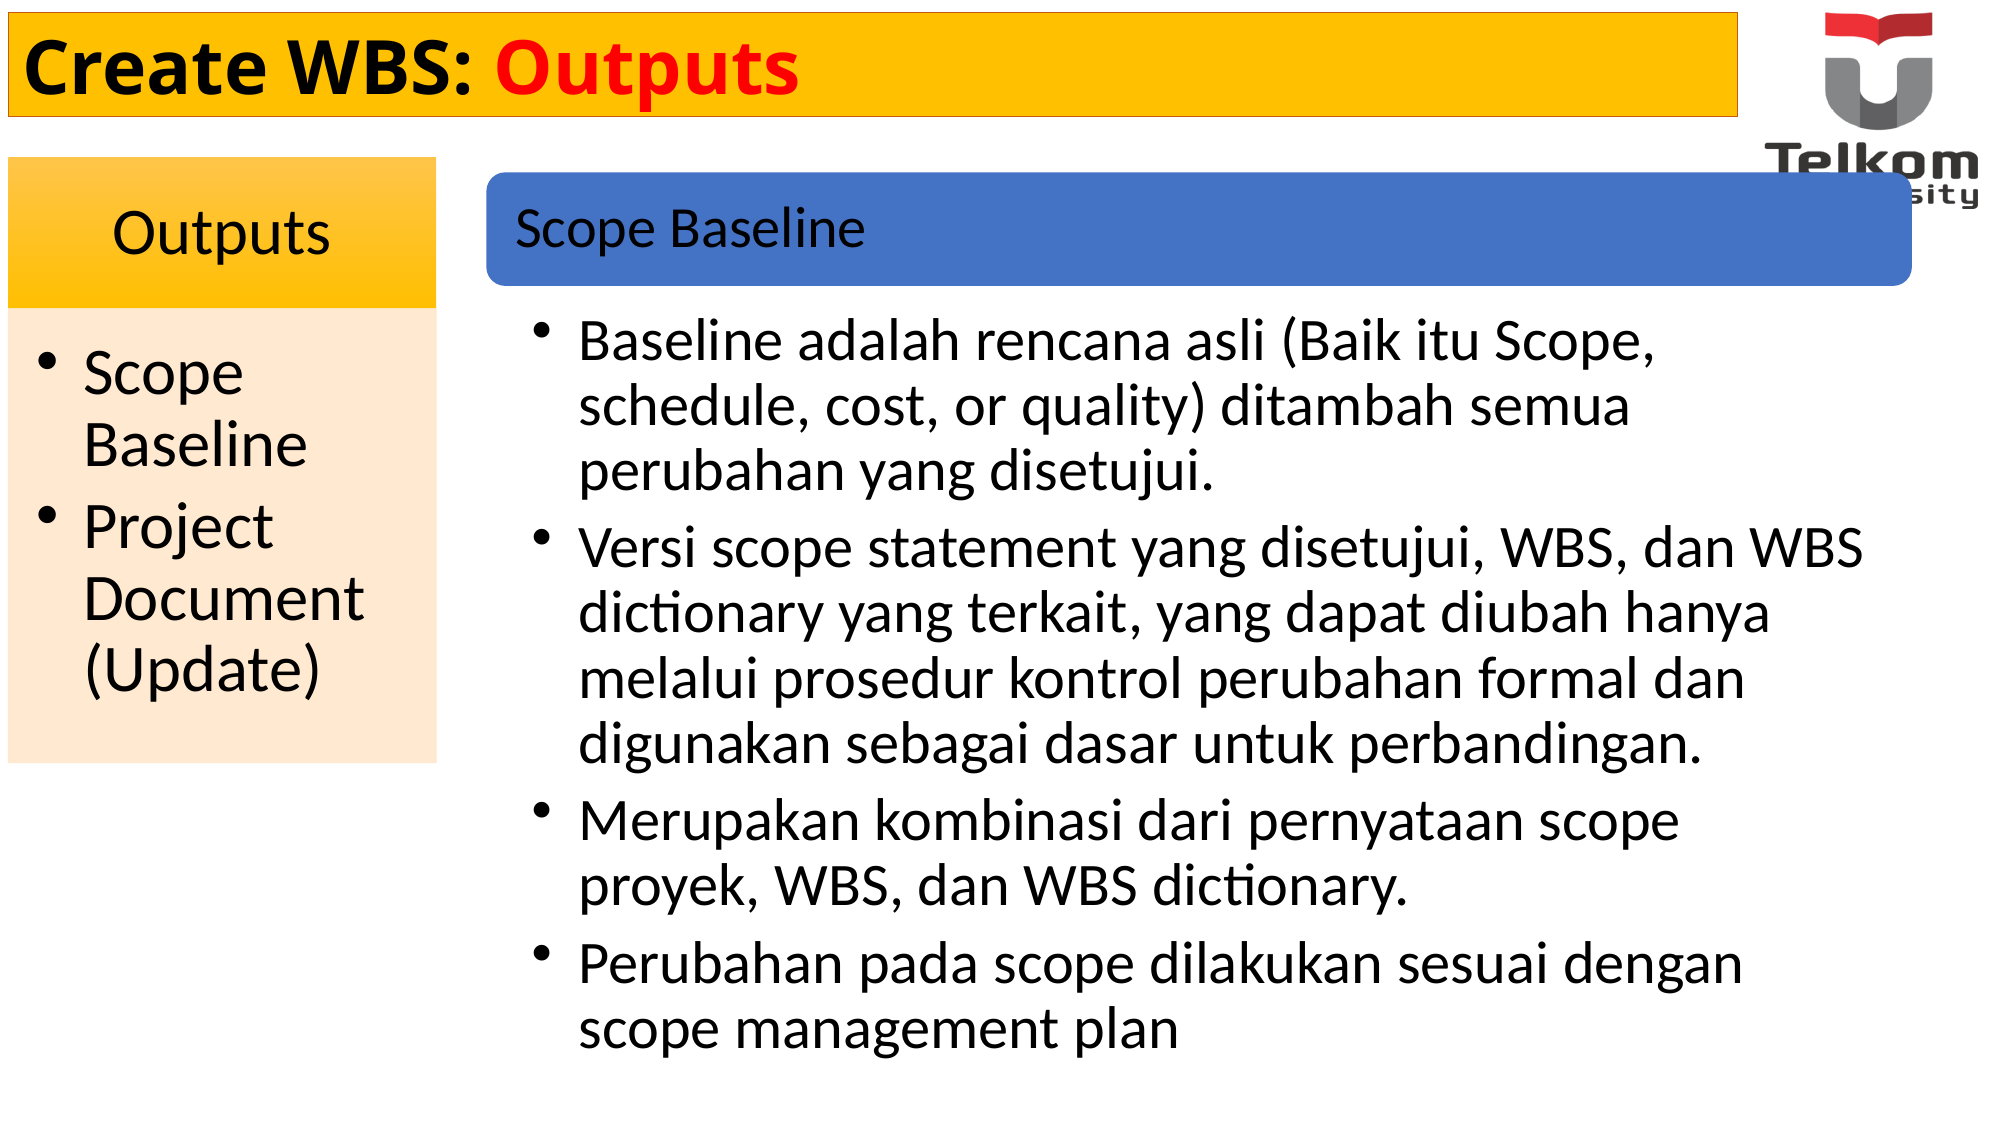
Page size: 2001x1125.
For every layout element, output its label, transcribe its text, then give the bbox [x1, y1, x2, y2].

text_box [8, 149, 437, 771]
text_box Create WBS: Outputs [8, 12, 1738, 117]
picture [1764, 12, 1978, 209]
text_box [486, 172, 1912, 1106]
